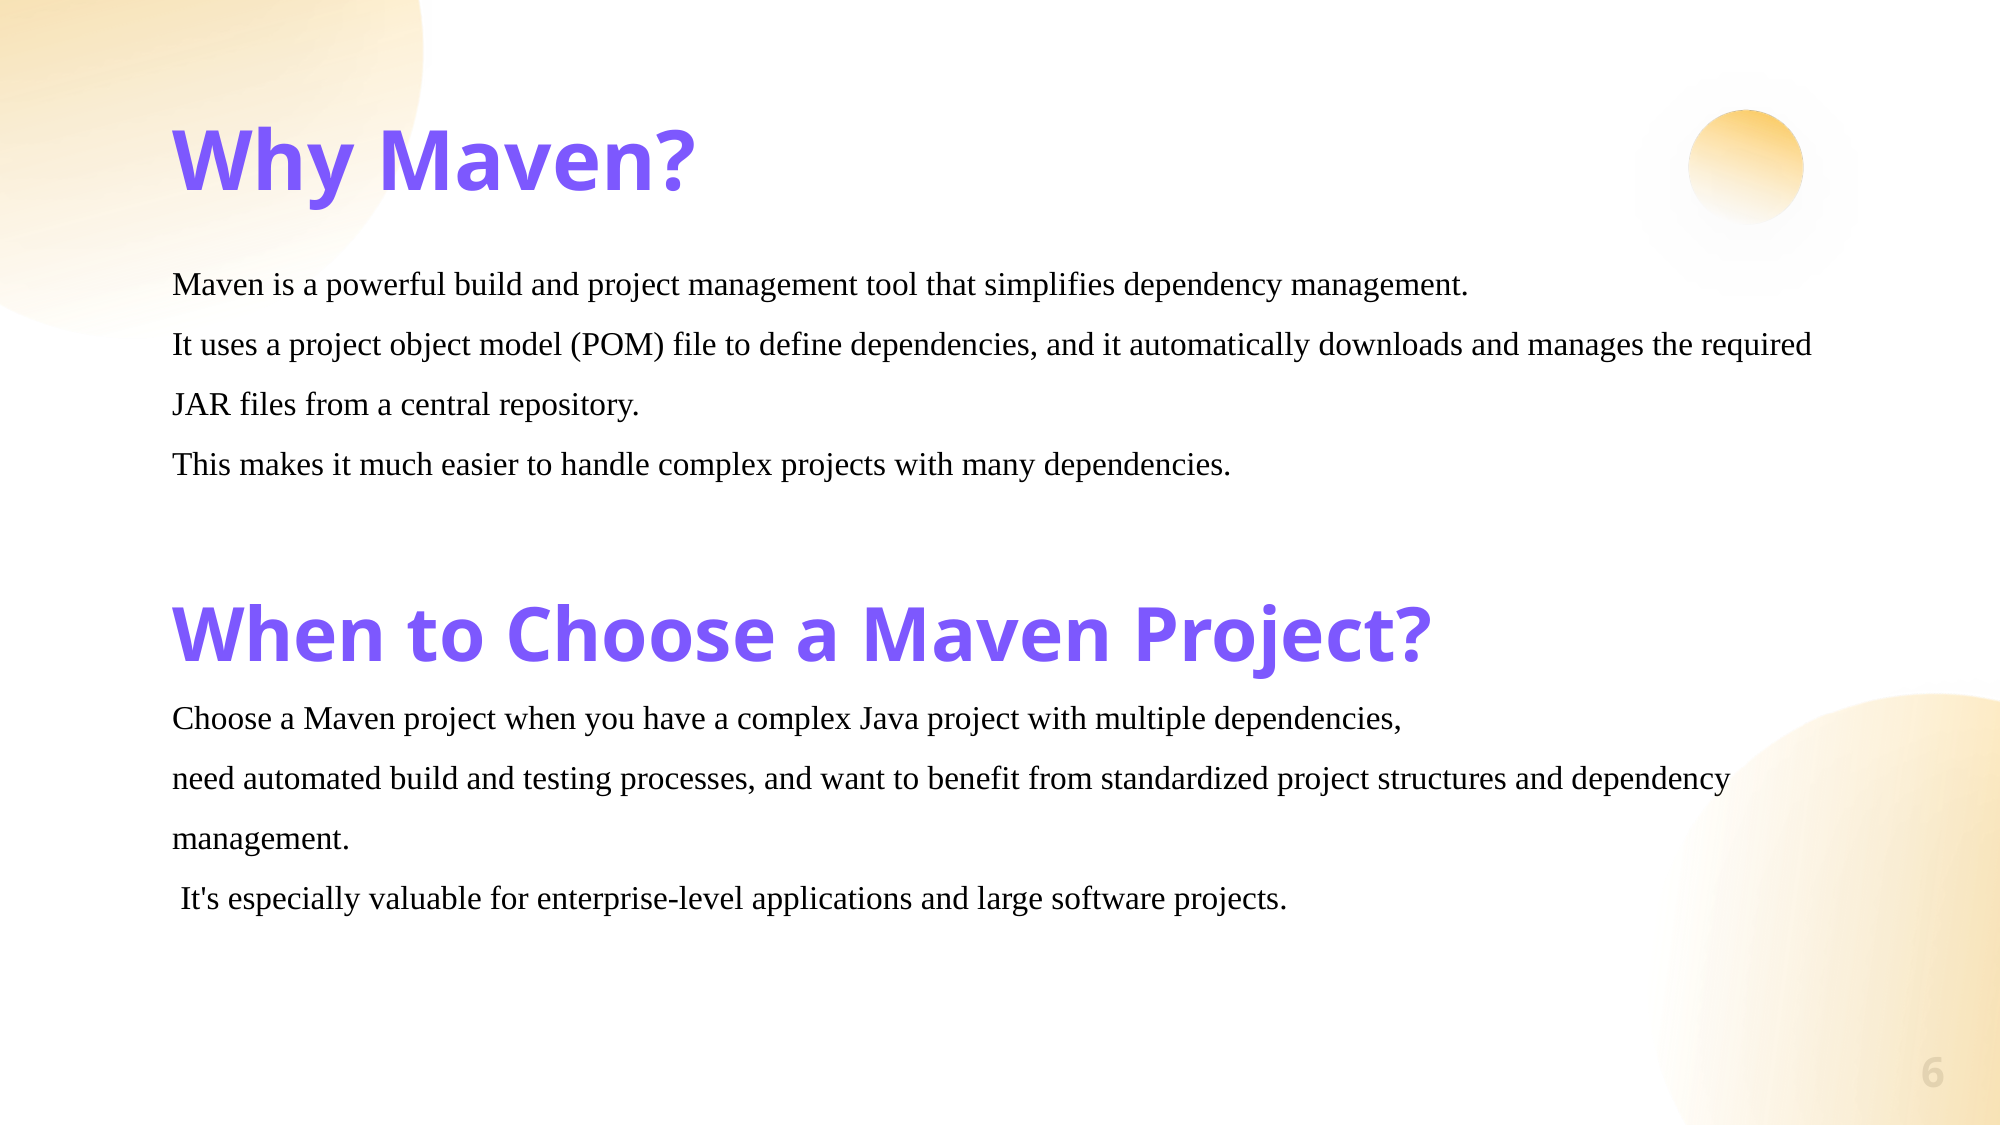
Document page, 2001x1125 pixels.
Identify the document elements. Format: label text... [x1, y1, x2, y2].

picture [1487, 497, 2000, 1125]
picture [1553, 5, 1938, 390]
text_box Why Maven? Maven is a powerful build and project management tool that simplifies dependency management. It uses a project object model (POM) file to define dependencies, and it automatically downloads and manages the required JAR files from a central repository. This makes it much easier to handle complex projects with many dependencies. When to Choose a Maven Project? Choose a Maven project when you have a complex Java project with multiple dependencies, need automated build and testing processes, and want to benefit from standardized project structures and dependency management. It's especially valuable for enterprise-level applications and large software projects. [157, 99, 1865, 984]
picture [0, 0, 512, 412]
